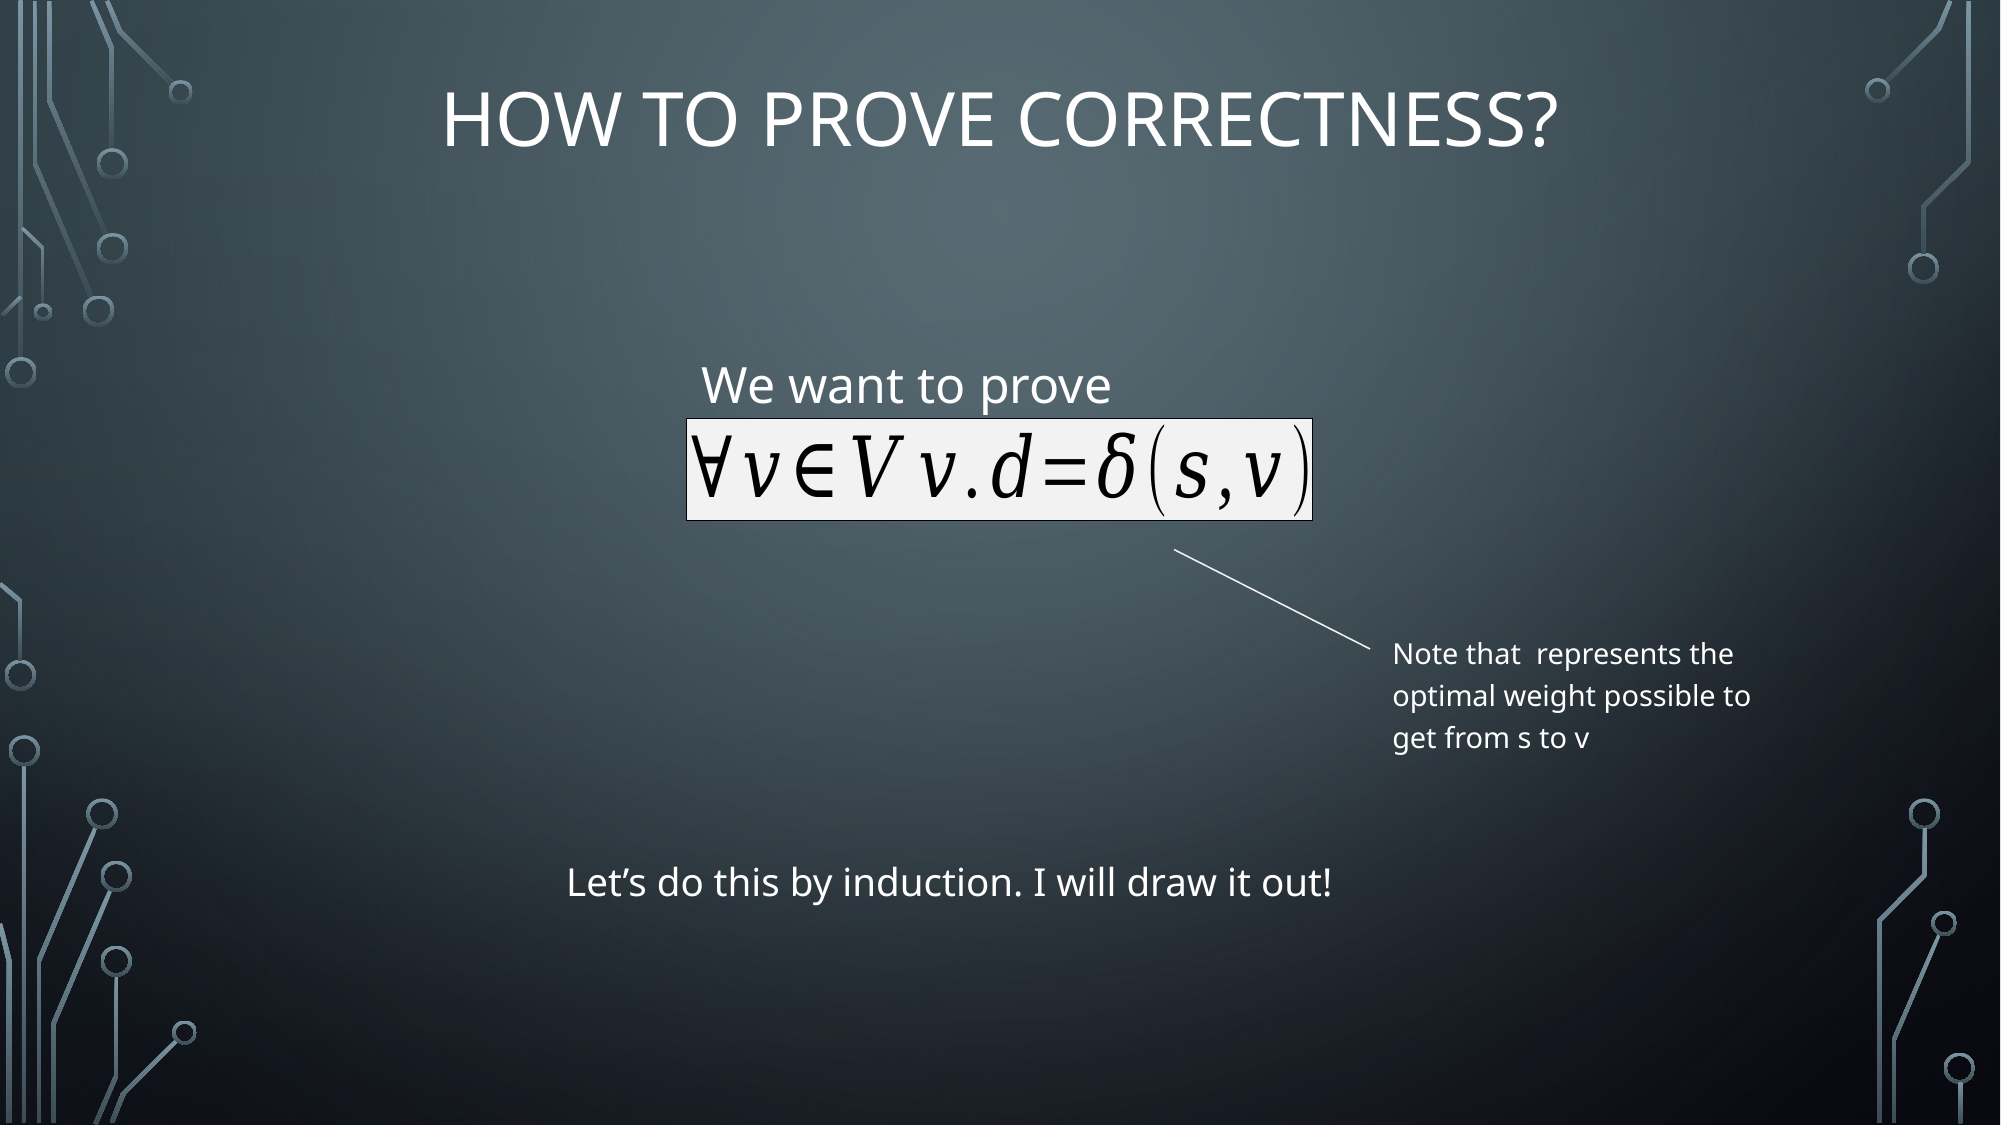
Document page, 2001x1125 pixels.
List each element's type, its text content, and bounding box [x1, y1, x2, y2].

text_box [1173, 549, 1371, 650]
text_box Let’s do this by induction. I will draw it out! [550, 841, 1449, 945]
title How to Prove Correctness? [187, 58, 1813, 186]
list We want to prove that: [686, 334, 1205, 418]
